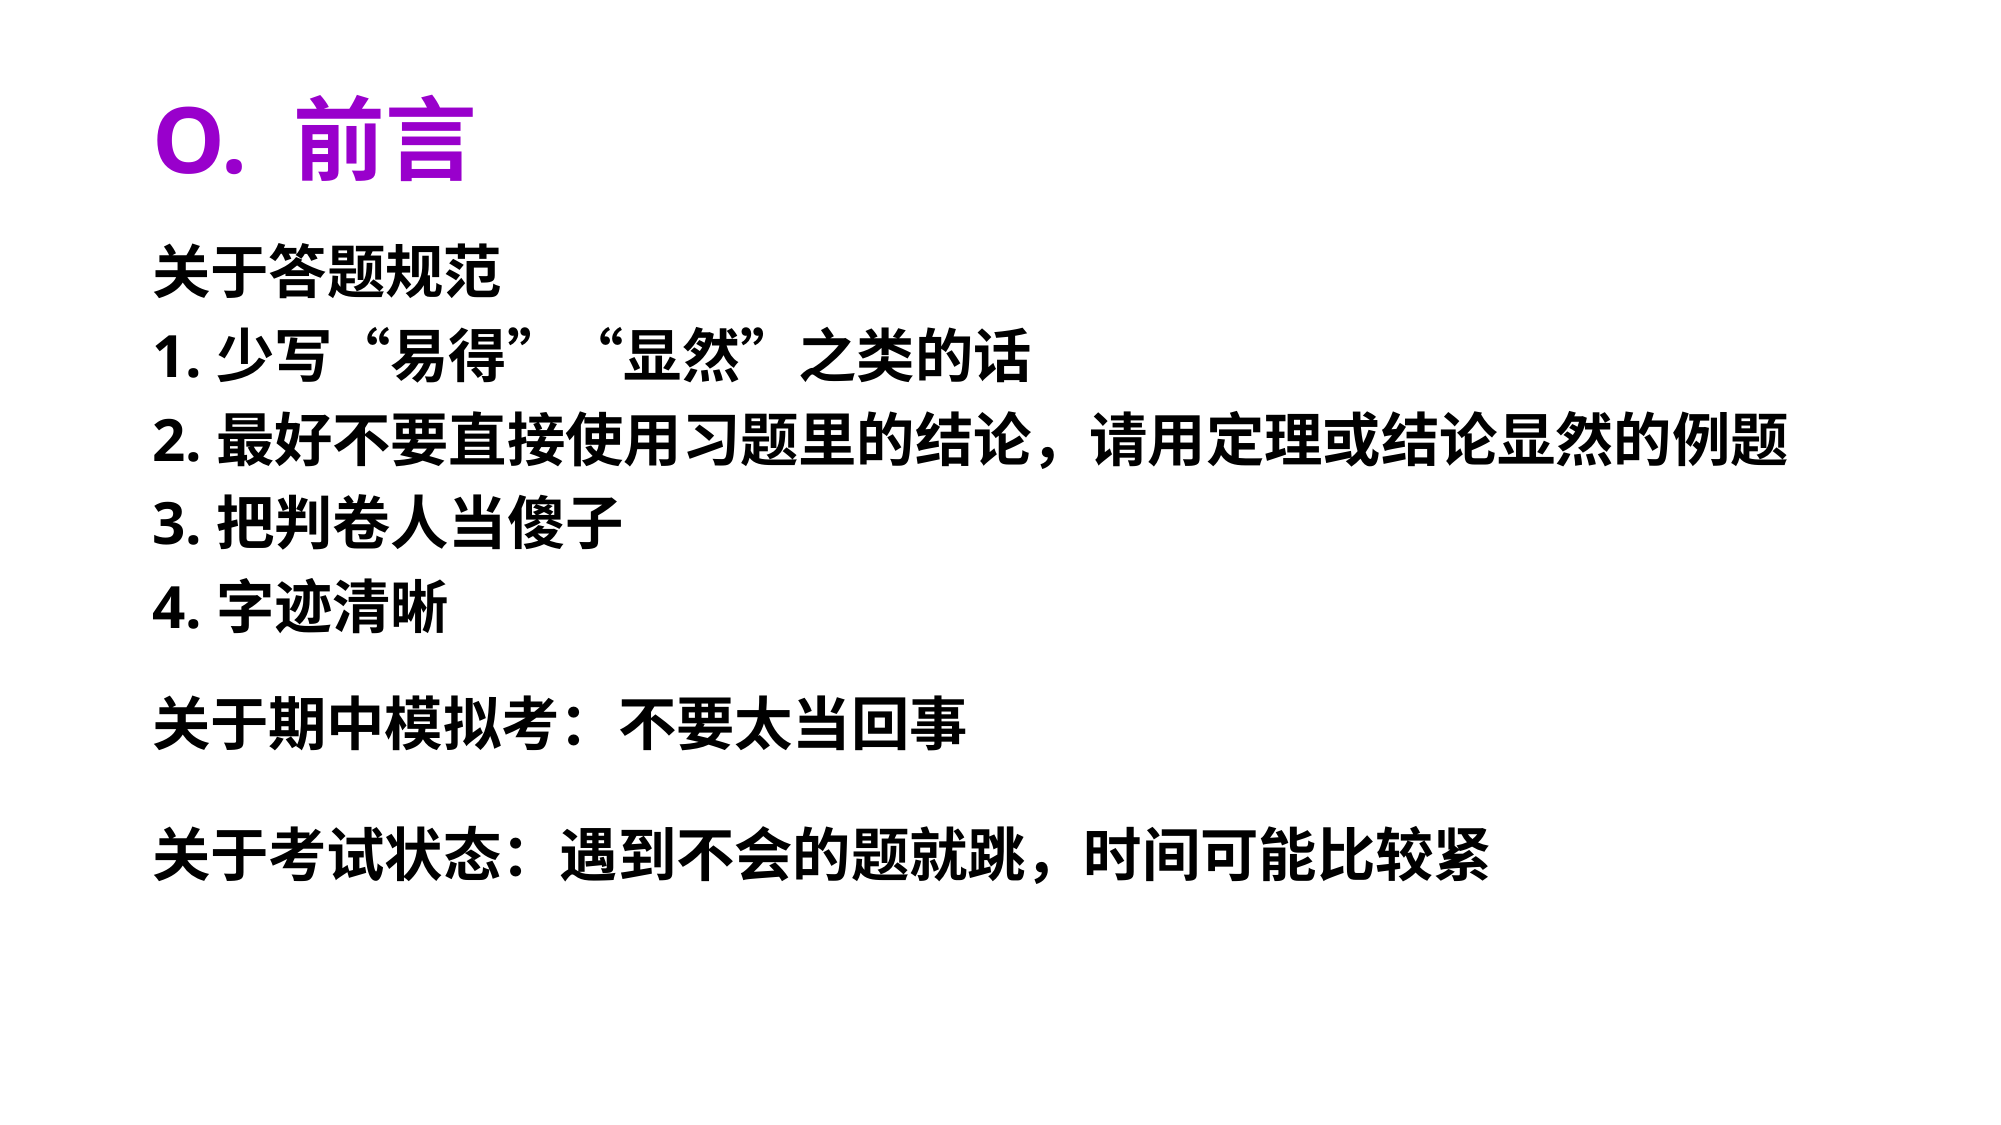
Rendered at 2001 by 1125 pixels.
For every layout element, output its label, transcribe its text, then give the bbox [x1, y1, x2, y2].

title O. 前言 [137, 34, 1863, 236]
list 关于答题规范 1.少写“易得”“显然”之类的话 2.最好不要直接使用习题里的结论，请用定理或结论显然的例题 3.把判卷人当傻子 4.字迹清晰 [137, 236, 1863, 1029]
text_box 关于期中模拟考：不要太当回事 [137, 679, 1138, 765]
text_box 关于考试状态：遇到不会的题就跳，时间可能比较紧 [137, 810, 1724, 896]
